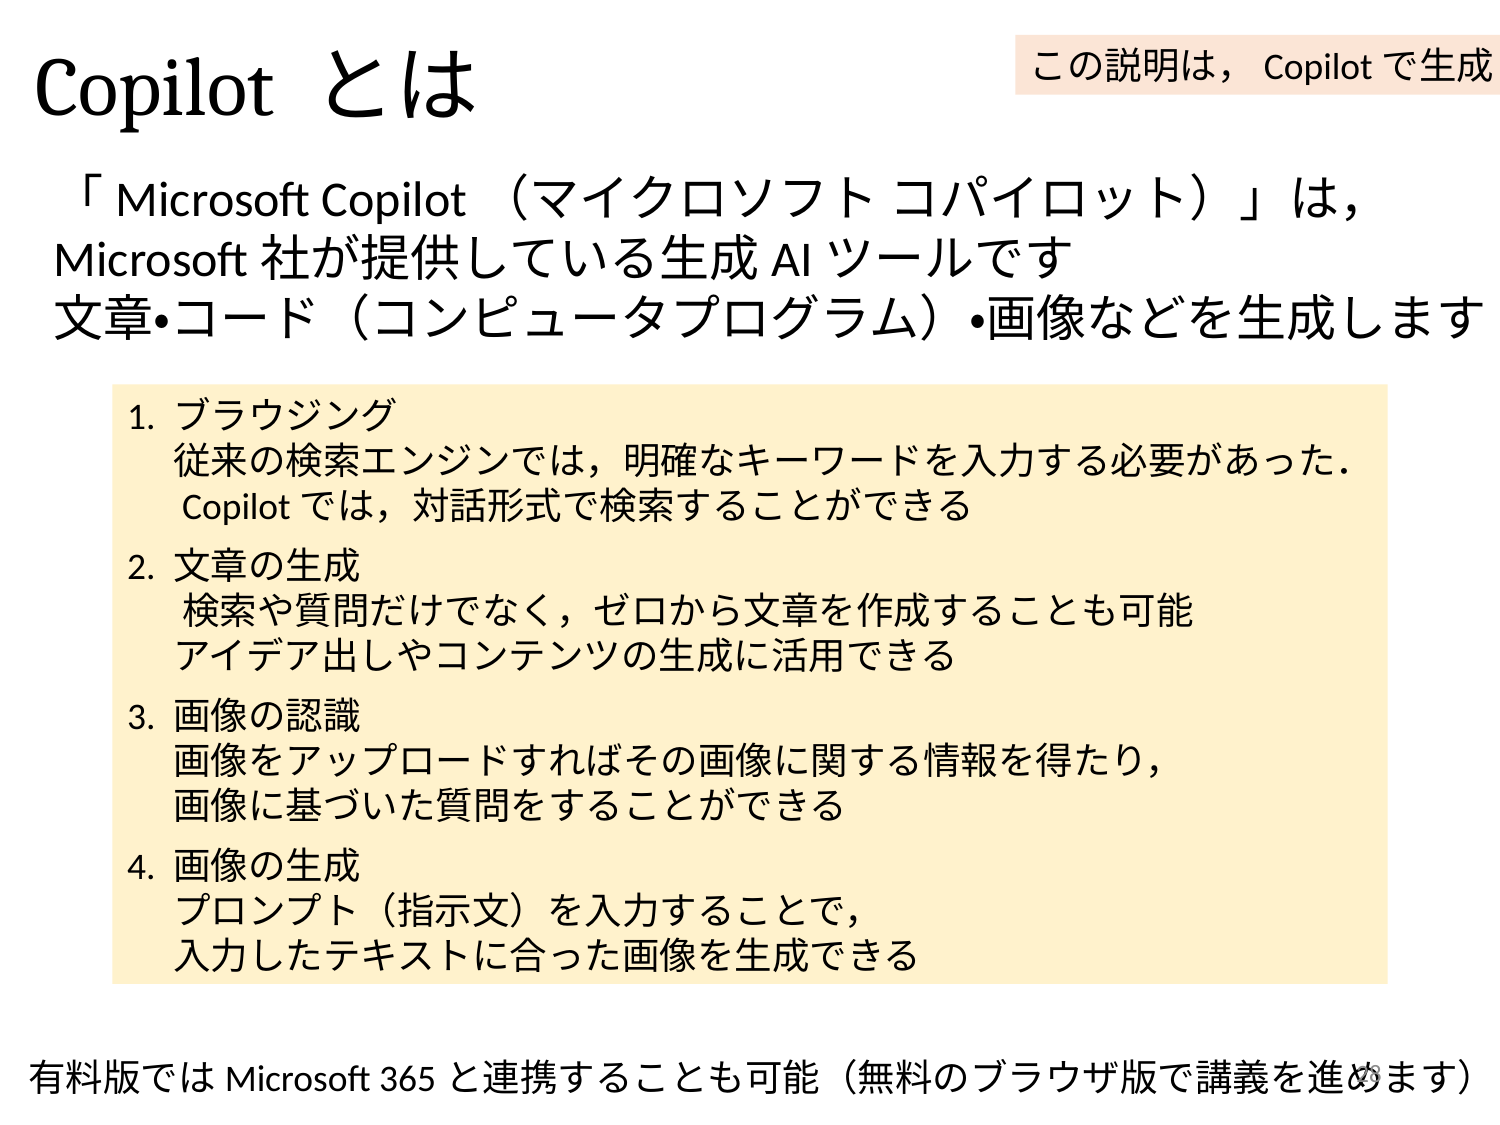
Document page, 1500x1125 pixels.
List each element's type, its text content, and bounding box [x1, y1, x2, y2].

text_box 1. ブラウジング 従来の検索エンジンでは，明確なキーワードを入力する必要があった． Copilotでは，対話形式で検索することができる 2. 文章の生成 検索や質問だけでなく，ゼロから文章を作成することも可能 アイデア出しやコンテンツの生成に活用できる 3. 画像の認識 画像をアップロードすればその画像に関する情報を得たり， 画像に基づいた質問をすることができる 4. 画像の生成 プロンプト（指示文）を入力することで， 入力したテキストに合った画像を生成できる [112, 384, 1388, 984]
slide_number 28 [1059, 1042, 1397, 1103]
title Copilot とは [20, 15, 498, 163]
text_box 「Microsoft Copilot（マイクロソフト コパイロット）」は， Microsoft社が提供している生成AIツールです 文章・コード（コンピュータプログラム）・画像などを生成します [38, 159, 1500, 354]
text_box この説明は，Copilotで生成 [1015, 34, 1500, 95]
text_box 有料版ではMicrosoft 365と連携することも可能（無料のブラウザ版で講義を進めます） [13, 1046, 1500, 1106]
